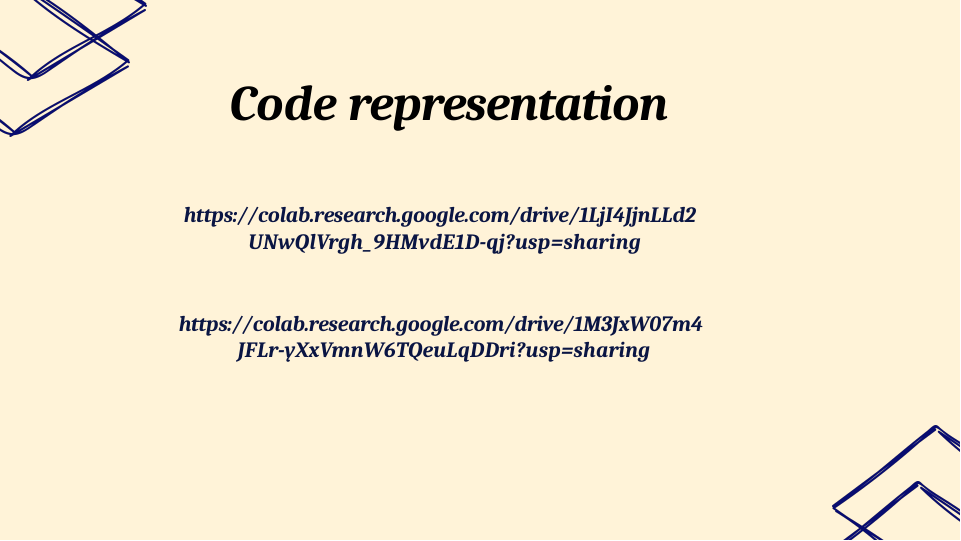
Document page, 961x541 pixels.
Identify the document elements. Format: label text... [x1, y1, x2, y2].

picture [0, 0, 147, 137]
picture [814, 425, 960, 540]
text_box Code representation [227, 68, 677, 131]
text_box https://colab.research.google.com/drive/1LjI4JjnLLd2 UNwQlVrgh_9HMvdE1D-qj?usp=sharing https://colab.research.google.com/drive/1M3JxW07m4 JFLr-yXxVmnW6TQeuLqDDri?usp=sharing [176, 198, 728, 363]
